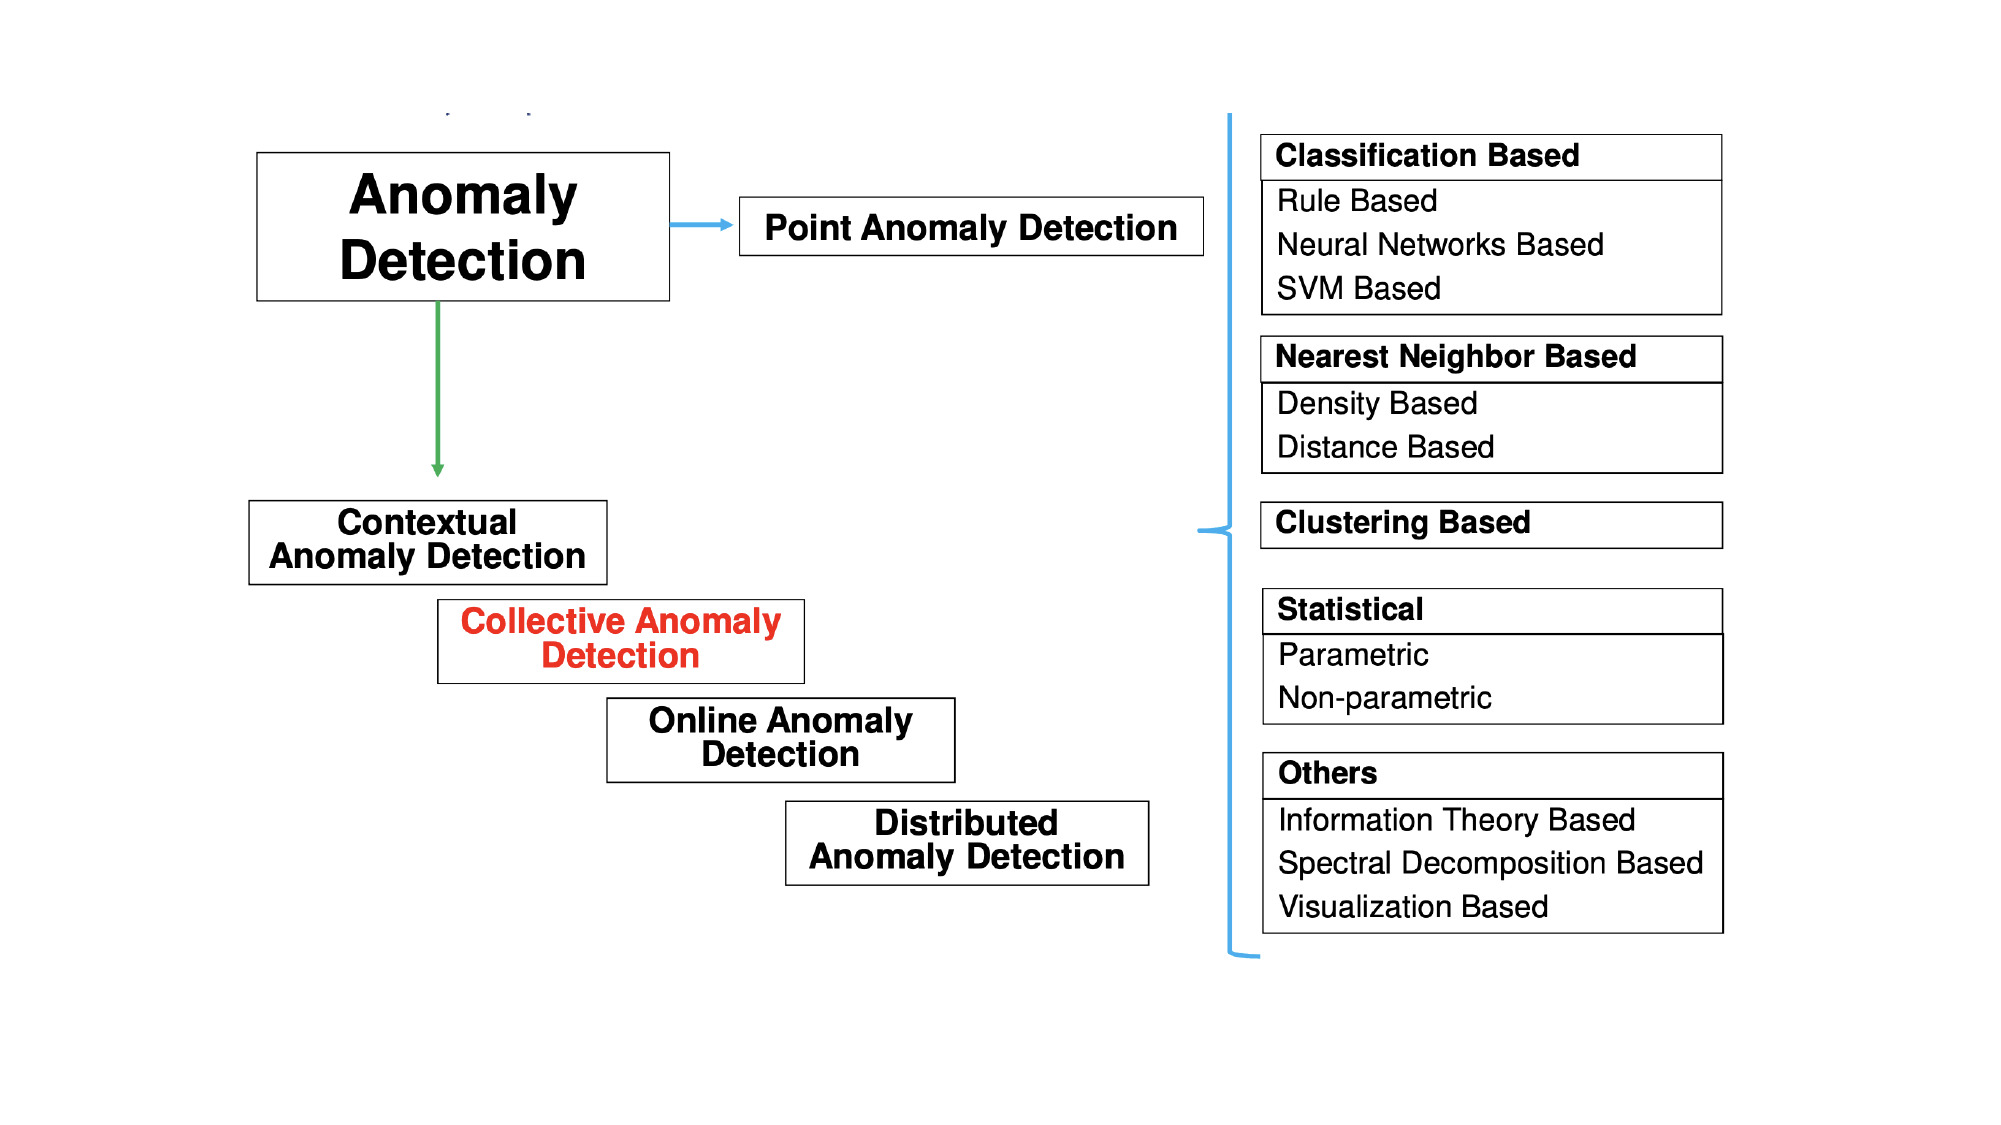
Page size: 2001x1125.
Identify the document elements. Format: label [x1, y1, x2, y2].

picture [246, 113, 1754, 1012]
